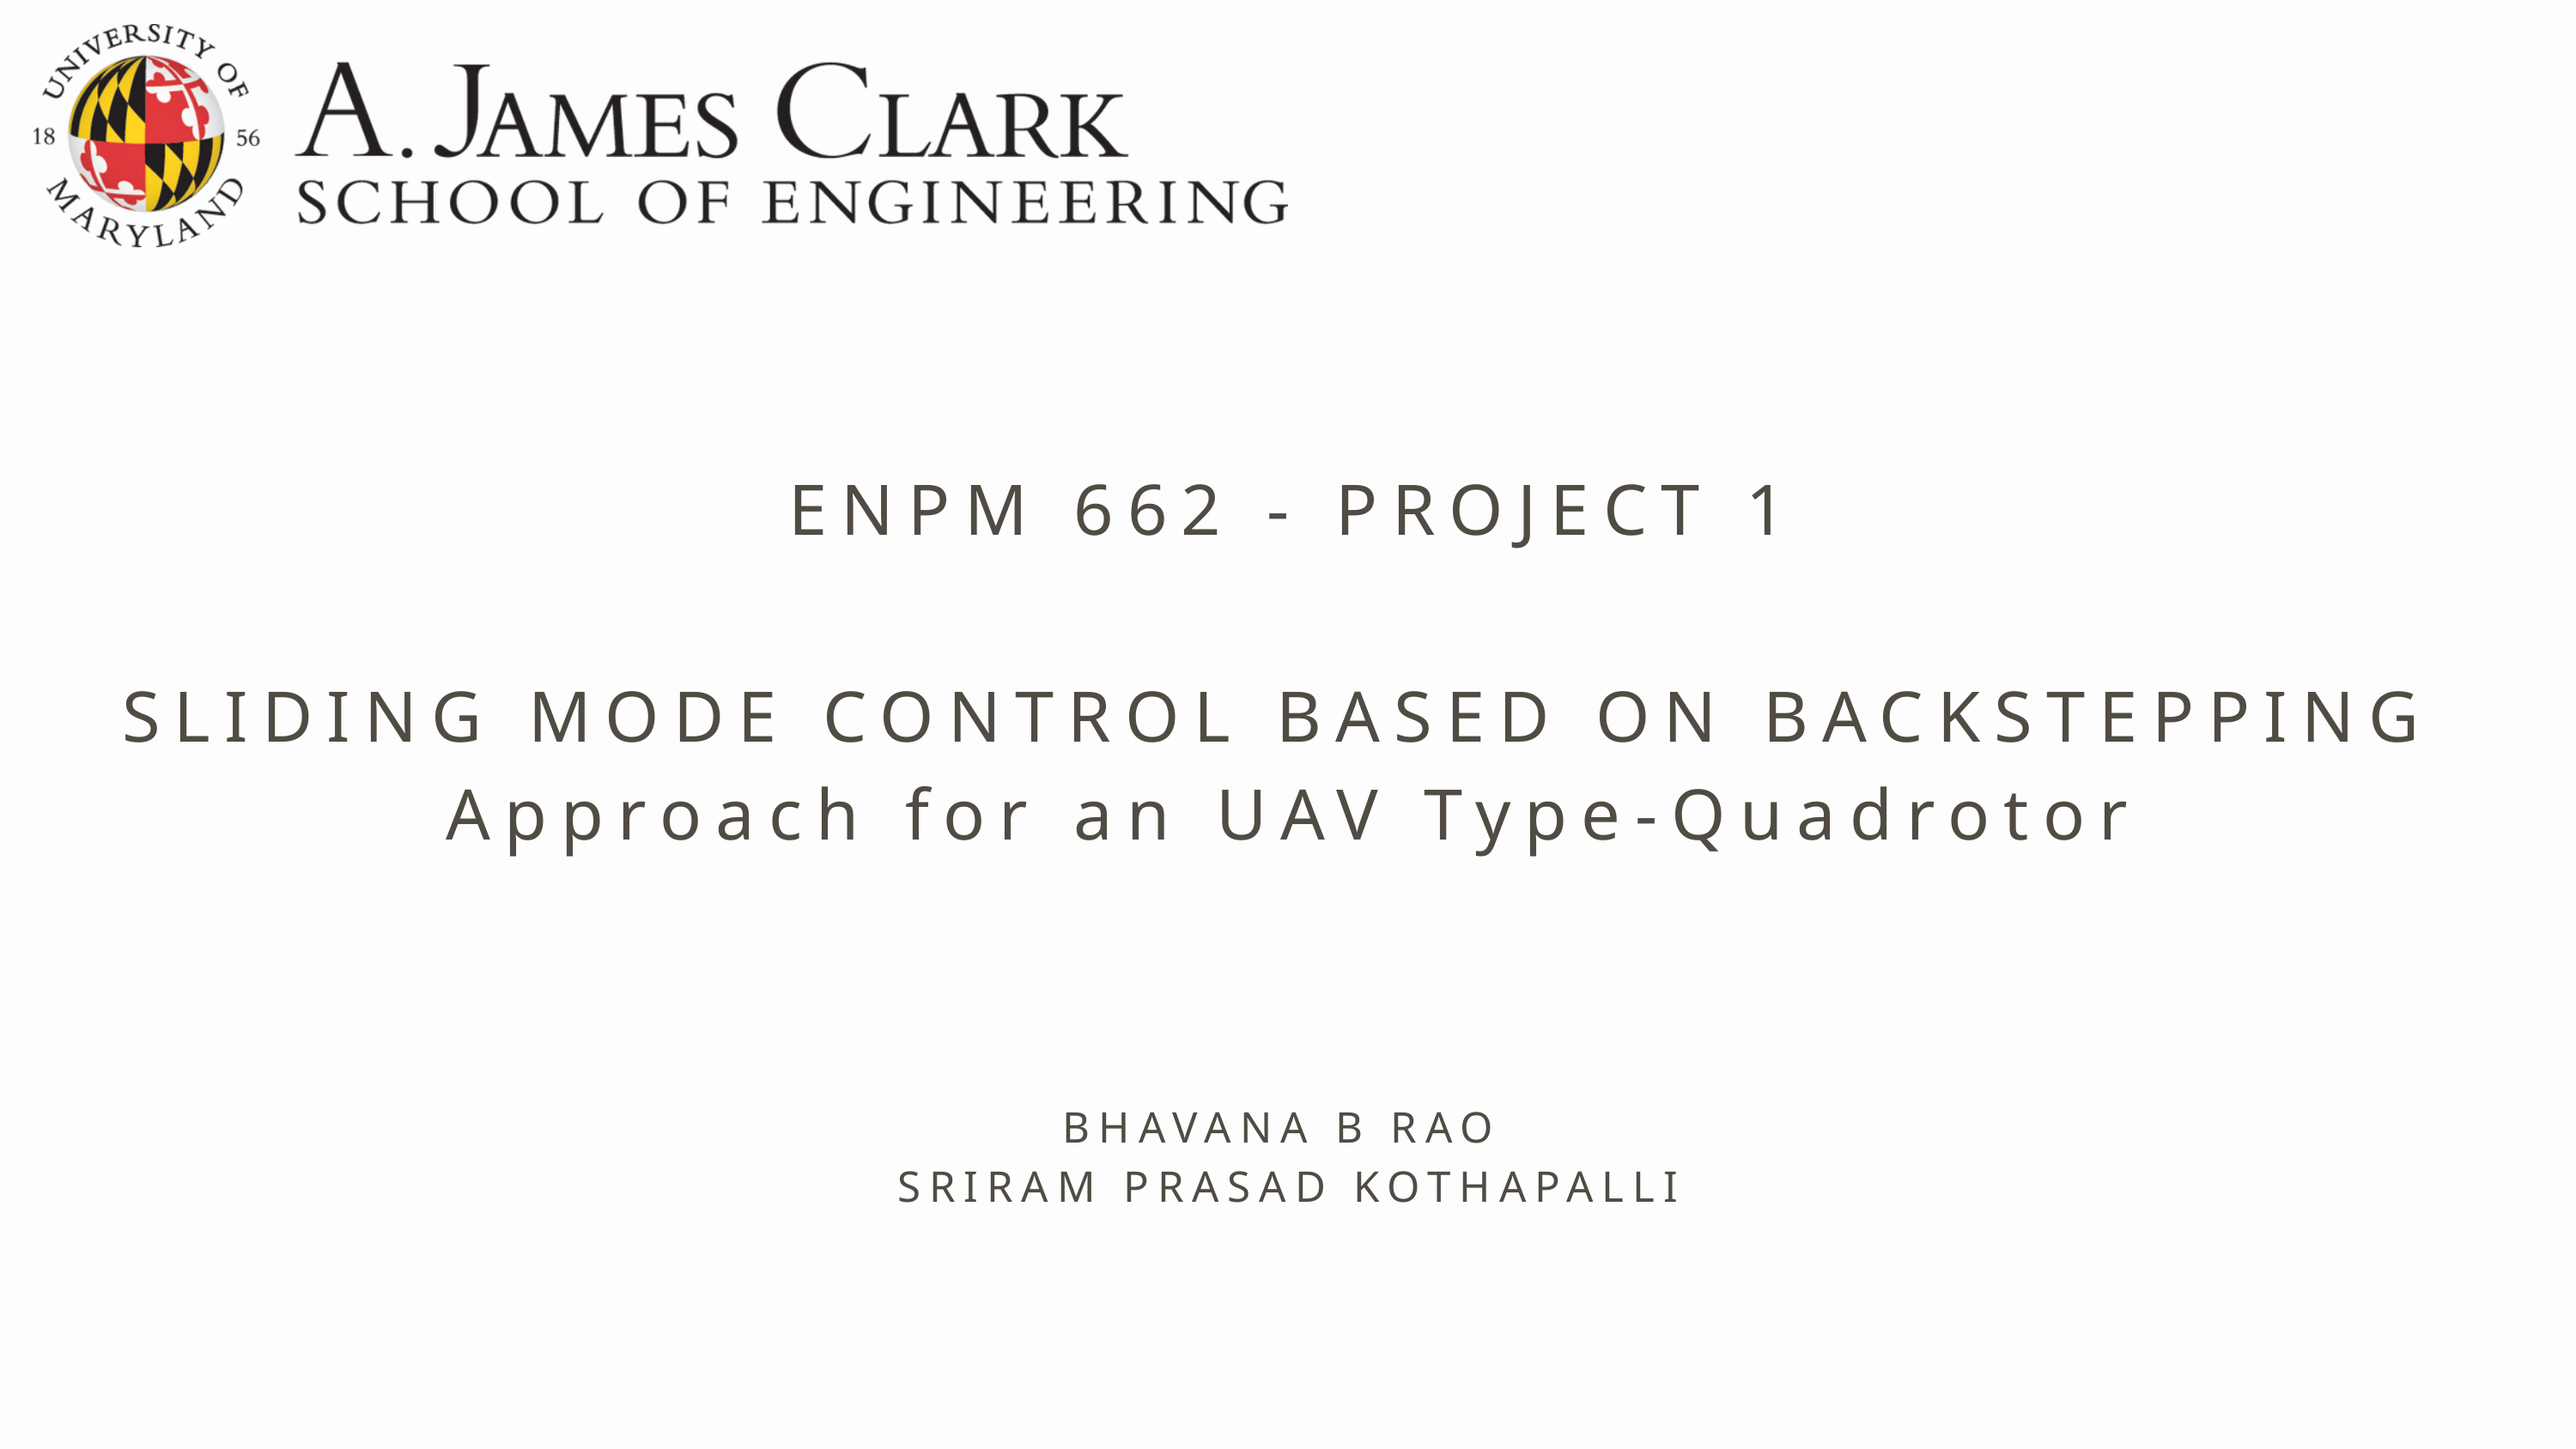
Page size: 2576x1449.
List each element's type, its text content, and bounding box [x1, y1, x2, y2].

text_box SLIDING MODE CONTROL BASED ON BACKSTEPPING Approach for an UAV Type-Quadrotor [100, 658, 2475, 854]
text_box BHAVANA B RAO SRIRAM PRASAD KOTHAPALLI [823, 1092, 1753, 1211]
text_box ENPM 662 - PROJECT 1 [100, 451, 2475, 549]
text_box [33, 24, 1288, 247]
